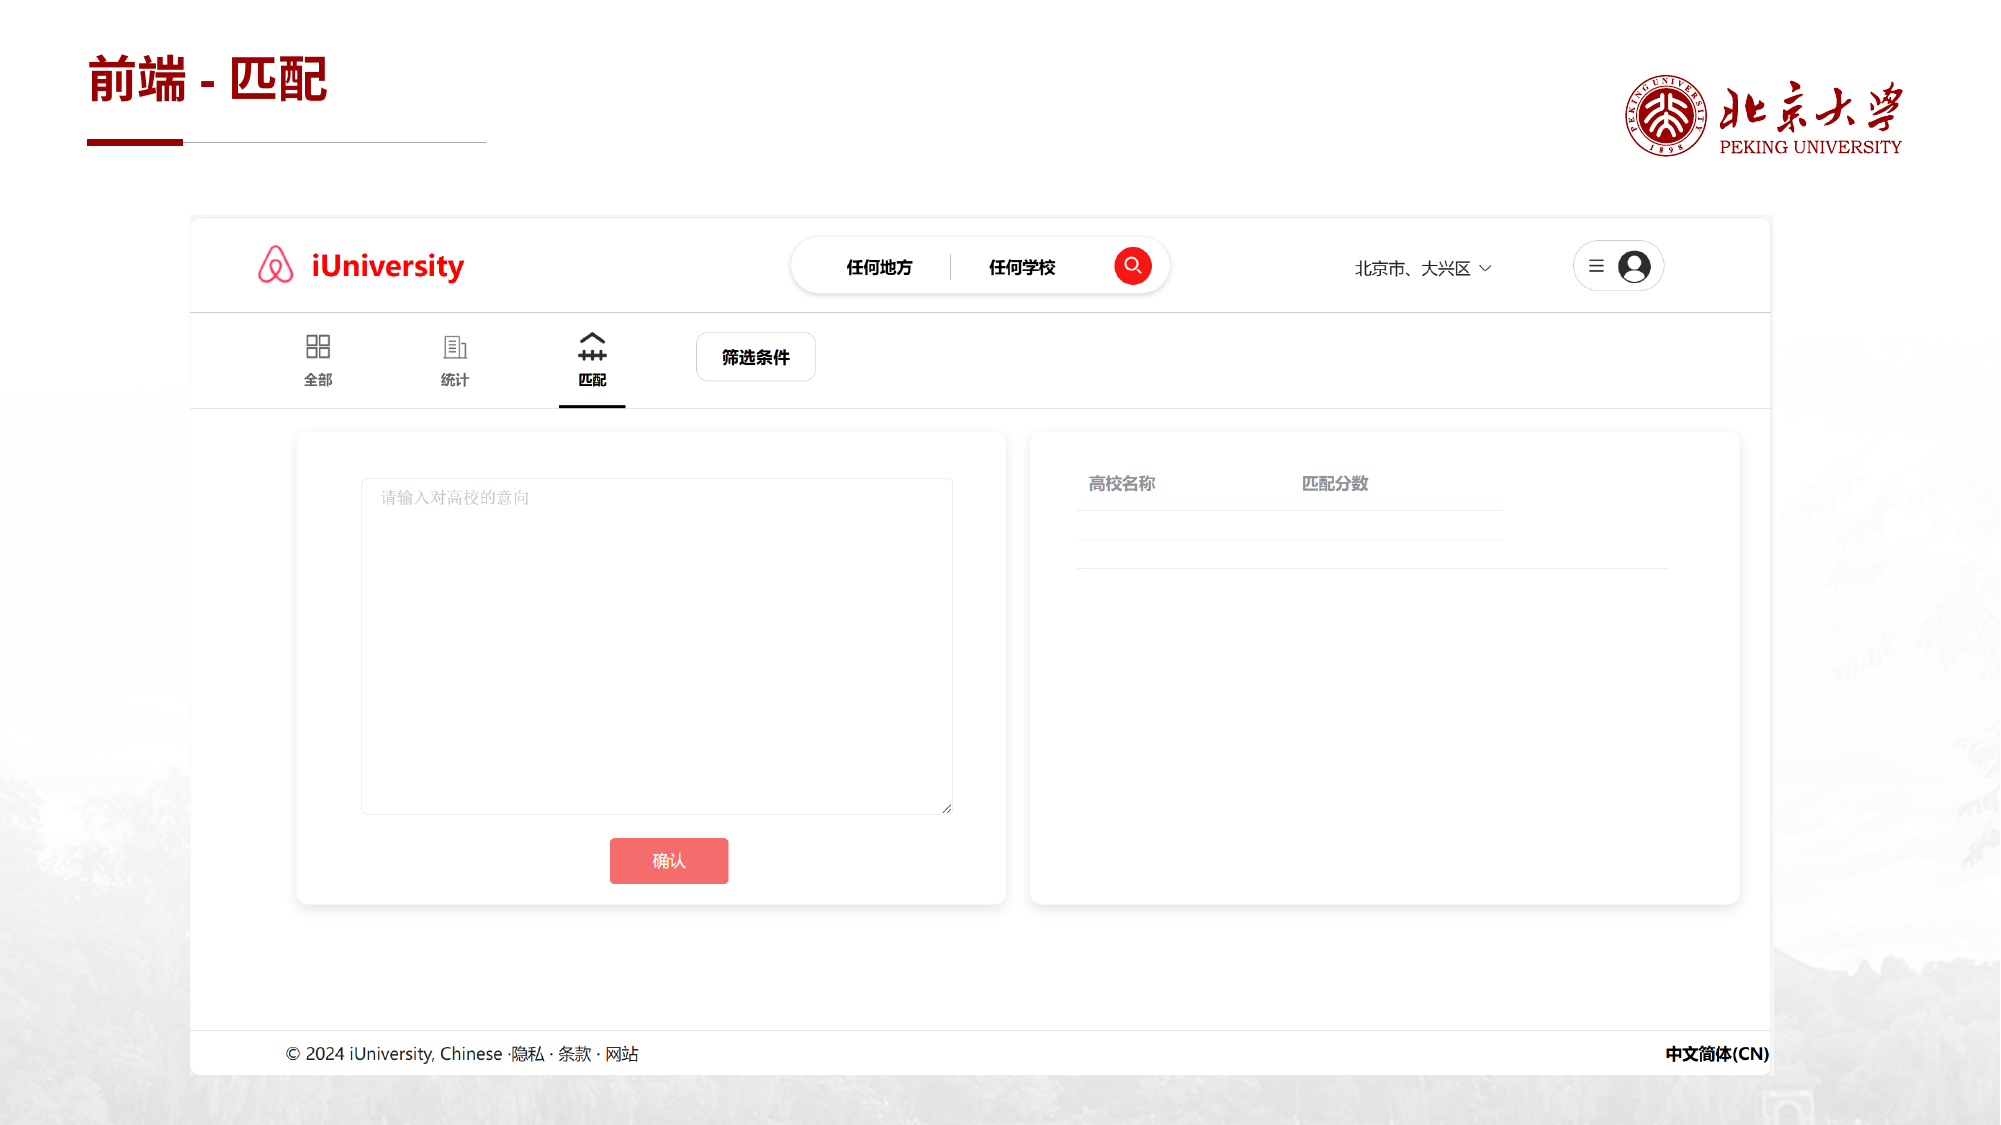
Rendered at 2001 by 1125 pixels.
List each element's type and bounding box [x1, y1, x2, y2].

picture [0, 0, 2000, 1125]
text_box [1625, 74, 1903, 157]
